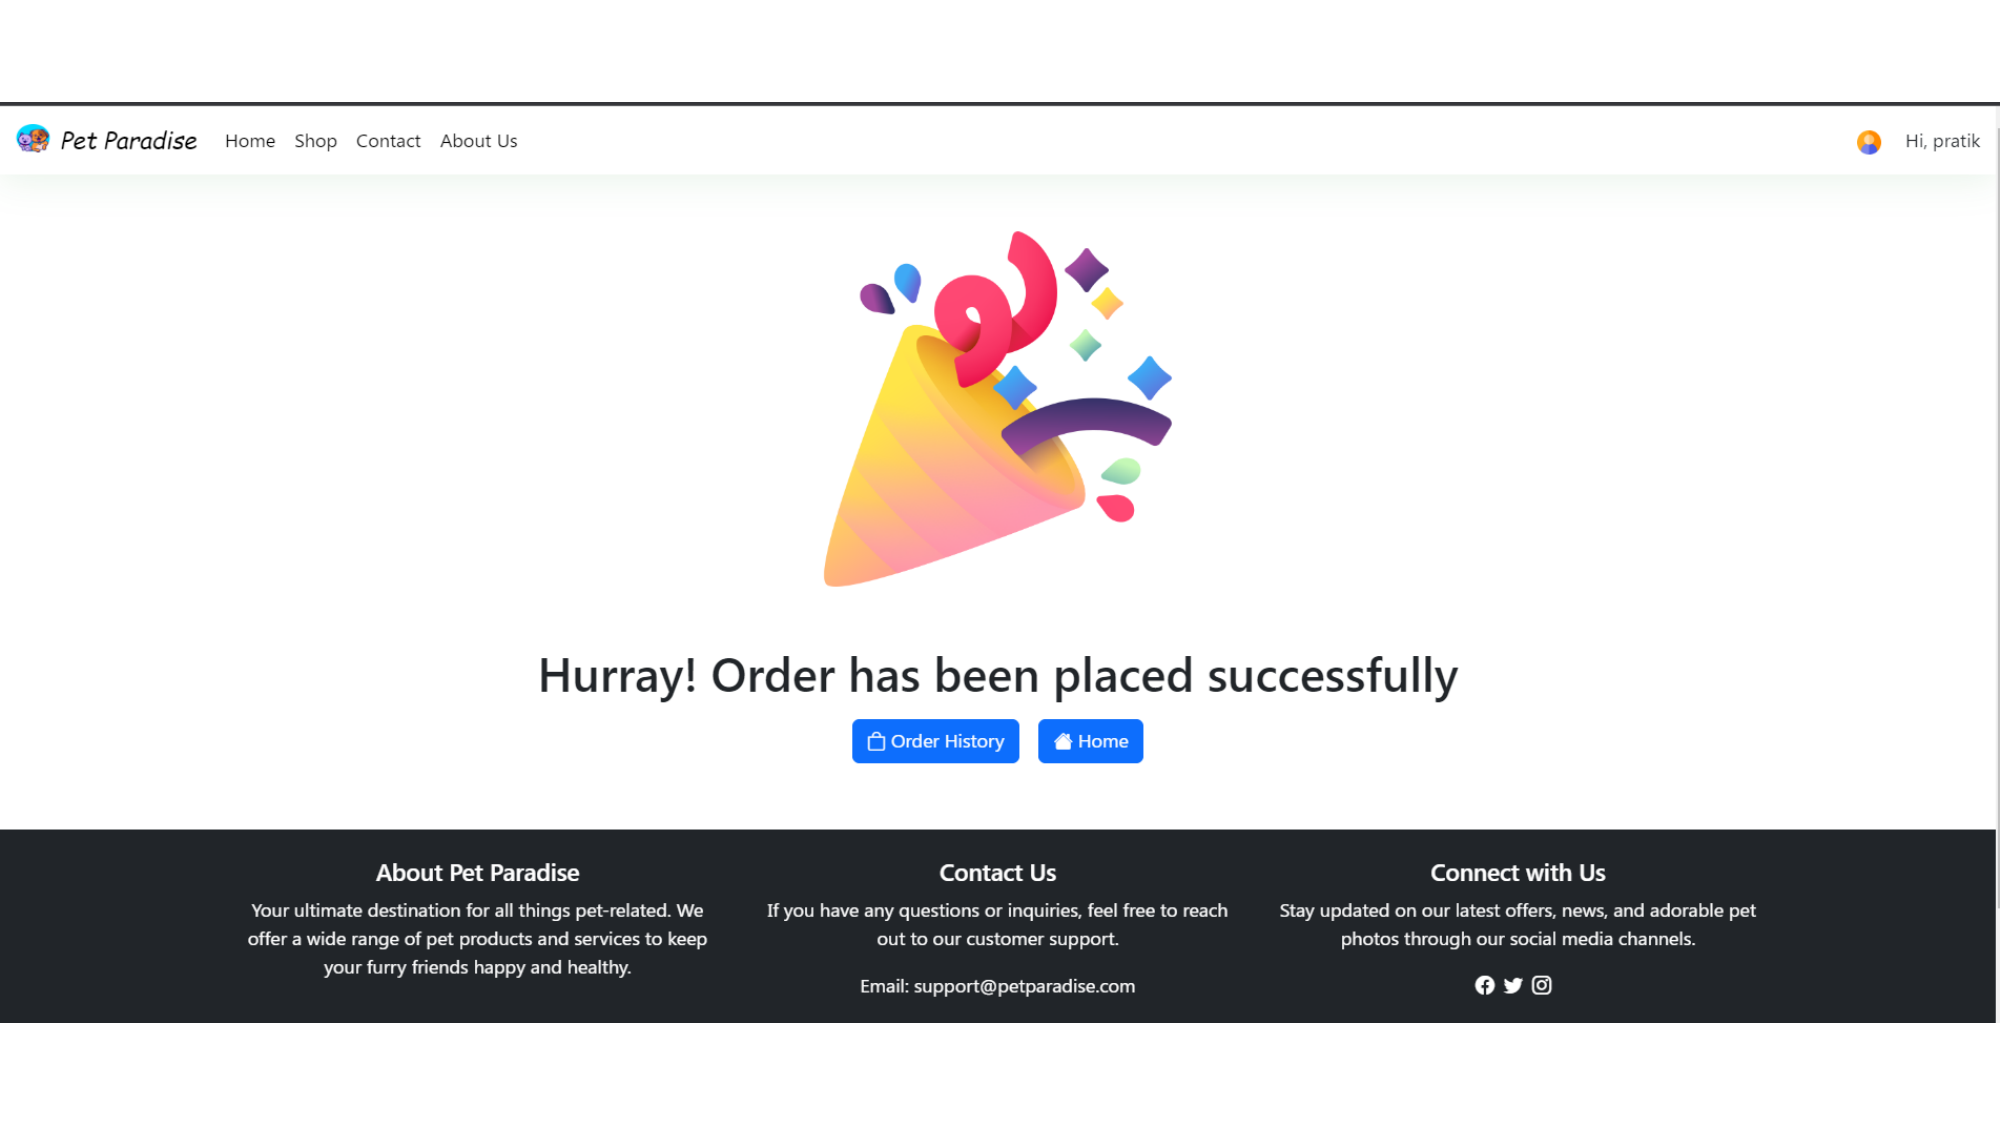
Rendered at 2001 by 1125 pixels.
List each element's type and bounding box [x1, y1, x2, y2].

picture [0, 102, 2000, 1023]
